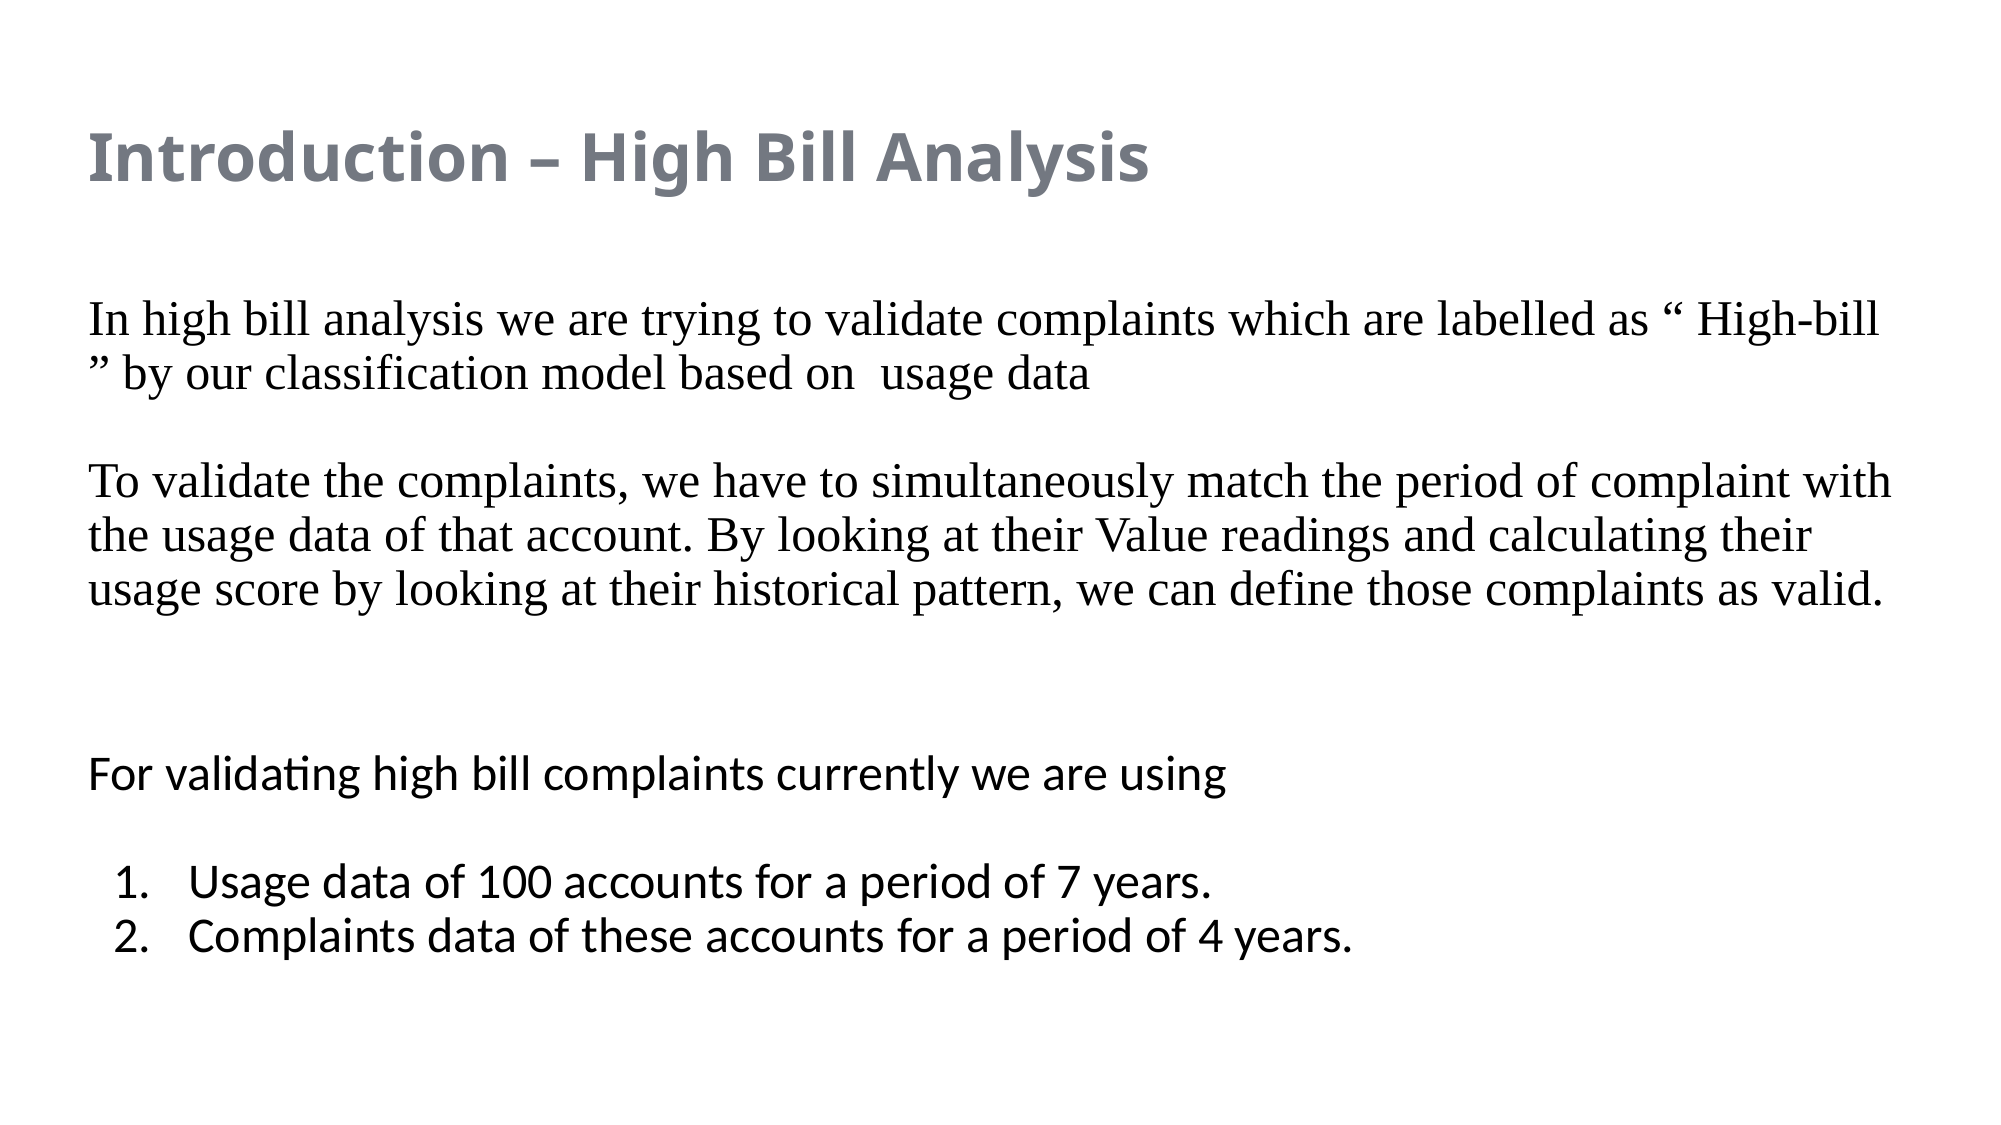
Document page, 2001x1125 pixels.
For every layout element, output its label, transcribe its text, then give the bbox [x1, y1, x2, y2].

text_box Introduction – High Bill Analysis [68, 97, 1932, 223]
text_box For validating high bill complaints currently we are using Usage data of 100 accounts for a period of 7 years. Complaints data of these accounts for a period of 4 years. [68, 727, 1932, 984]
text_box In high bill analysis we are trying to validate complaints which are labelled as “ High-bill ” by our classification model based on usage data To validate the complaints, we have to simultaneously match the period of complaint with the usage data of that account. By looking at their Value readings and calculating their usage score by looking at their historical pattern, we can define those complaints as valid. [68, 272, 1932, 636]
